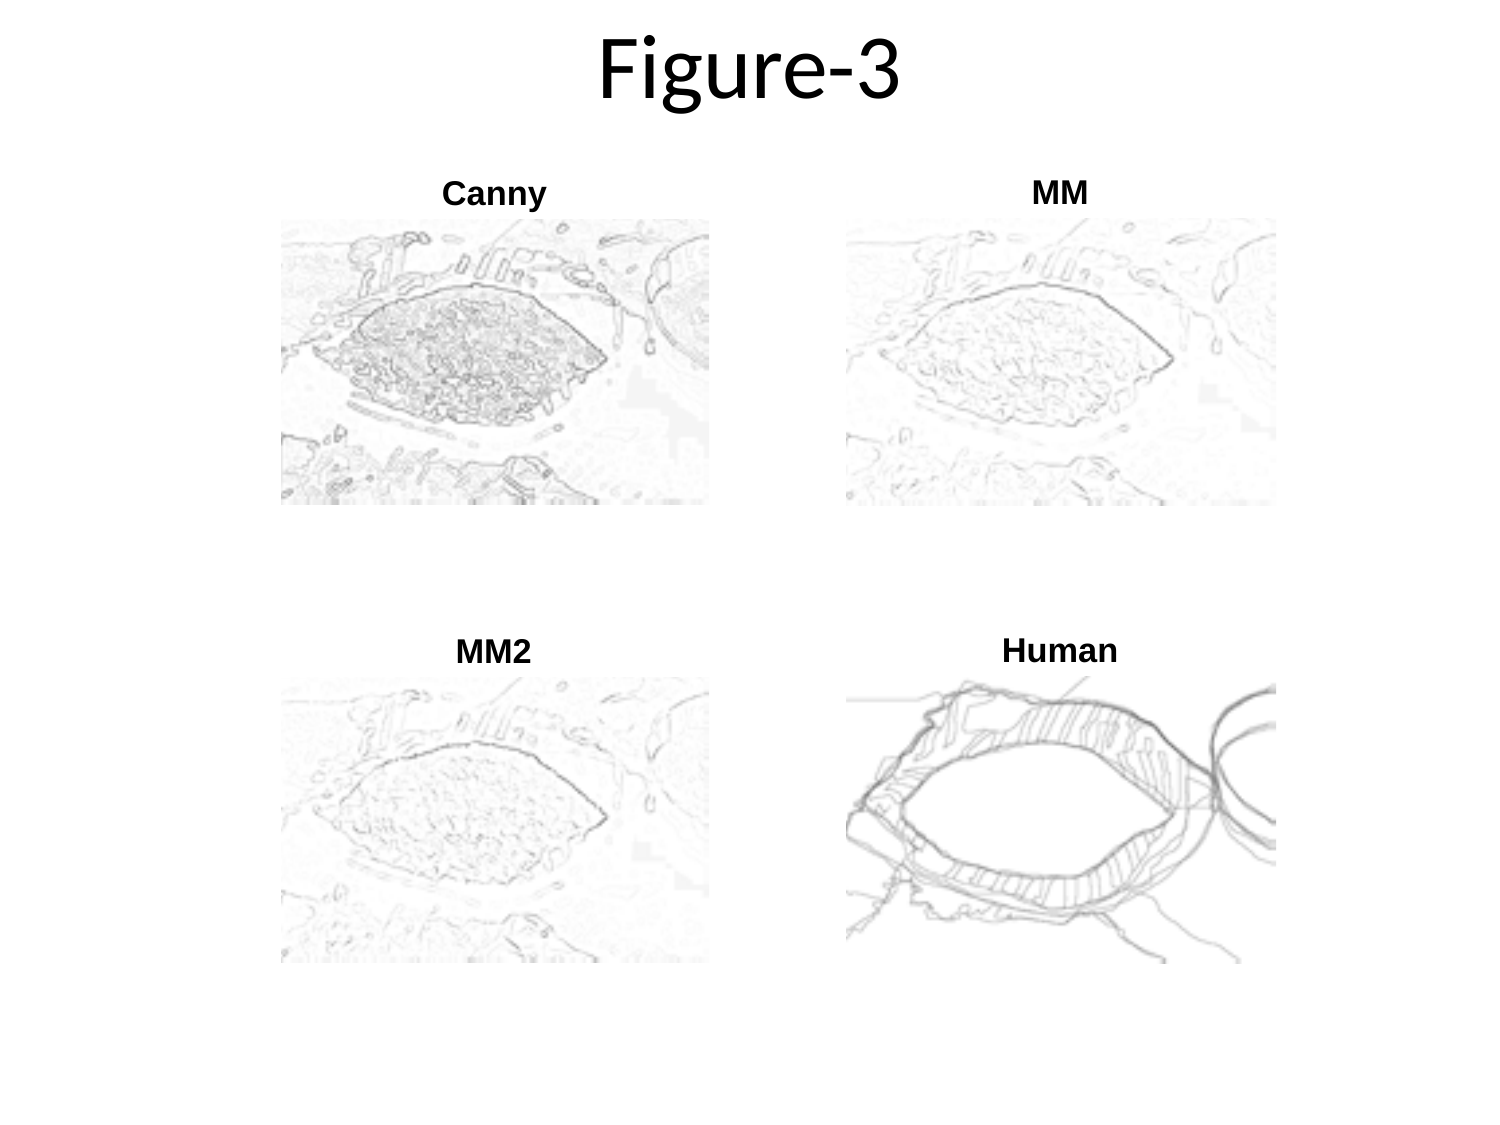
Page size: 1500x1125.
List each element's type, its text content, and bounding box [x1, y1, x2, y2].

picture [112, 124, 1396, 1087]
text_box Figure-3 [74, 0, 1425, 150]
